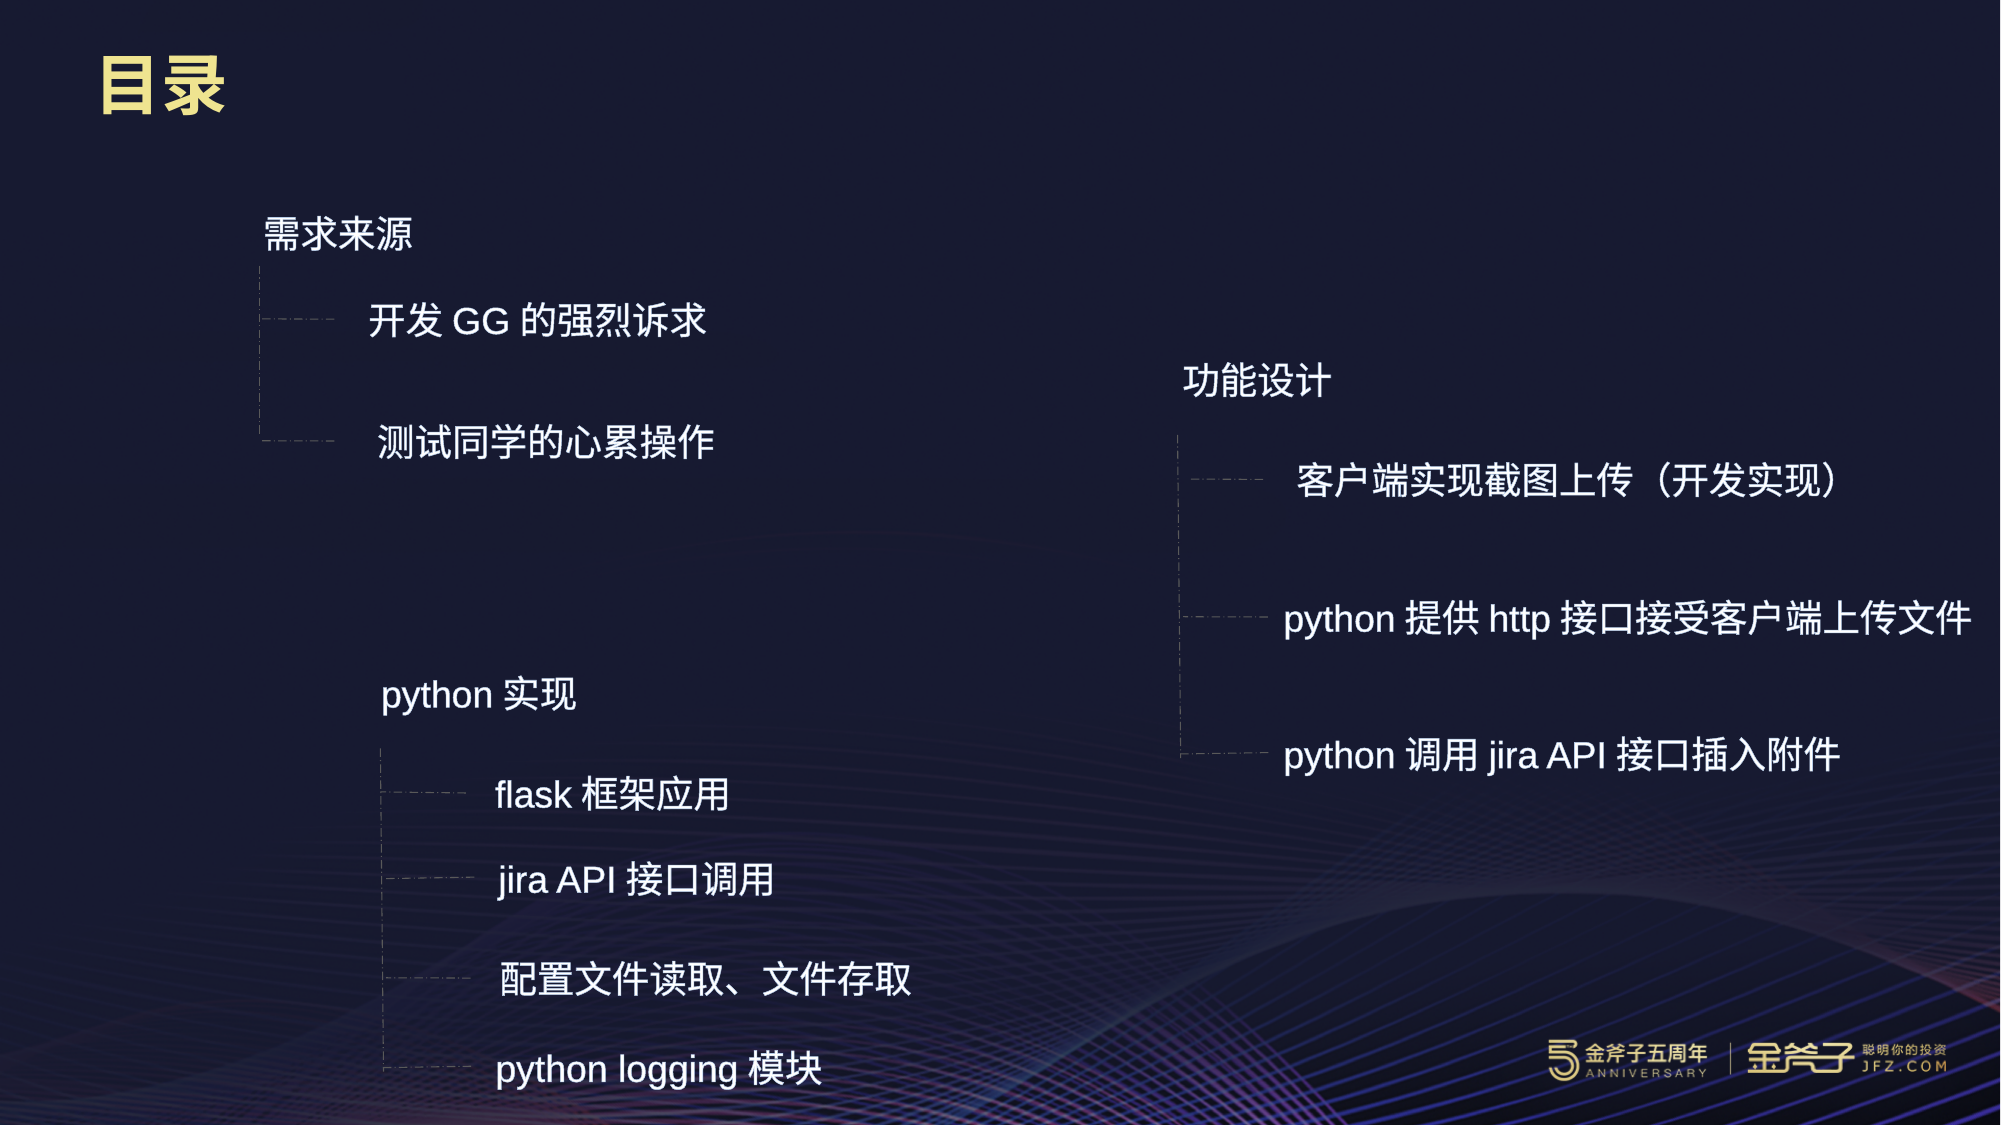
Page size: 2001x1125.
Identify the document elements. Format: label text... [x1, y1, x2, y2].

text_box 测试同学的心累操作 [362, 410, 730, 471]
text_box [380, 793, 384, 1066]
text_box 目录 [2, 12, 1428, 154]
text_box jira API接口调用 [483, 847, 791, 908]
text_box 客户端实现截图上传（开发实现） [1281, 448, 1874, 509]
text_box python logging模块 [480, 1036, 838, 1097]
text_box python提供http接口接受客户端上传文件 [1268, 586, 1988, 647]
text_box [380, 748, 384, 791]
text_box 需求来源 [248, 202, 428, 263]
picture [0, 0, 2001, 1125]
text_box 功能设计 [1167, 349, 1348, 409]
text_box python实现 [366, 662, 592, 723]
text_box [1177, 434, 1181, 752]
text_box 开发GG的强烈诉求 [353, 289, 722, 349]
text_box 配置文件读取、文件存取 [484, 947, 927, 1008]
text_box python调用jira API接口插入附件 [1268, 723, 1856, 783]
text_box flask框架应用 [480, 762, 746, 823]
